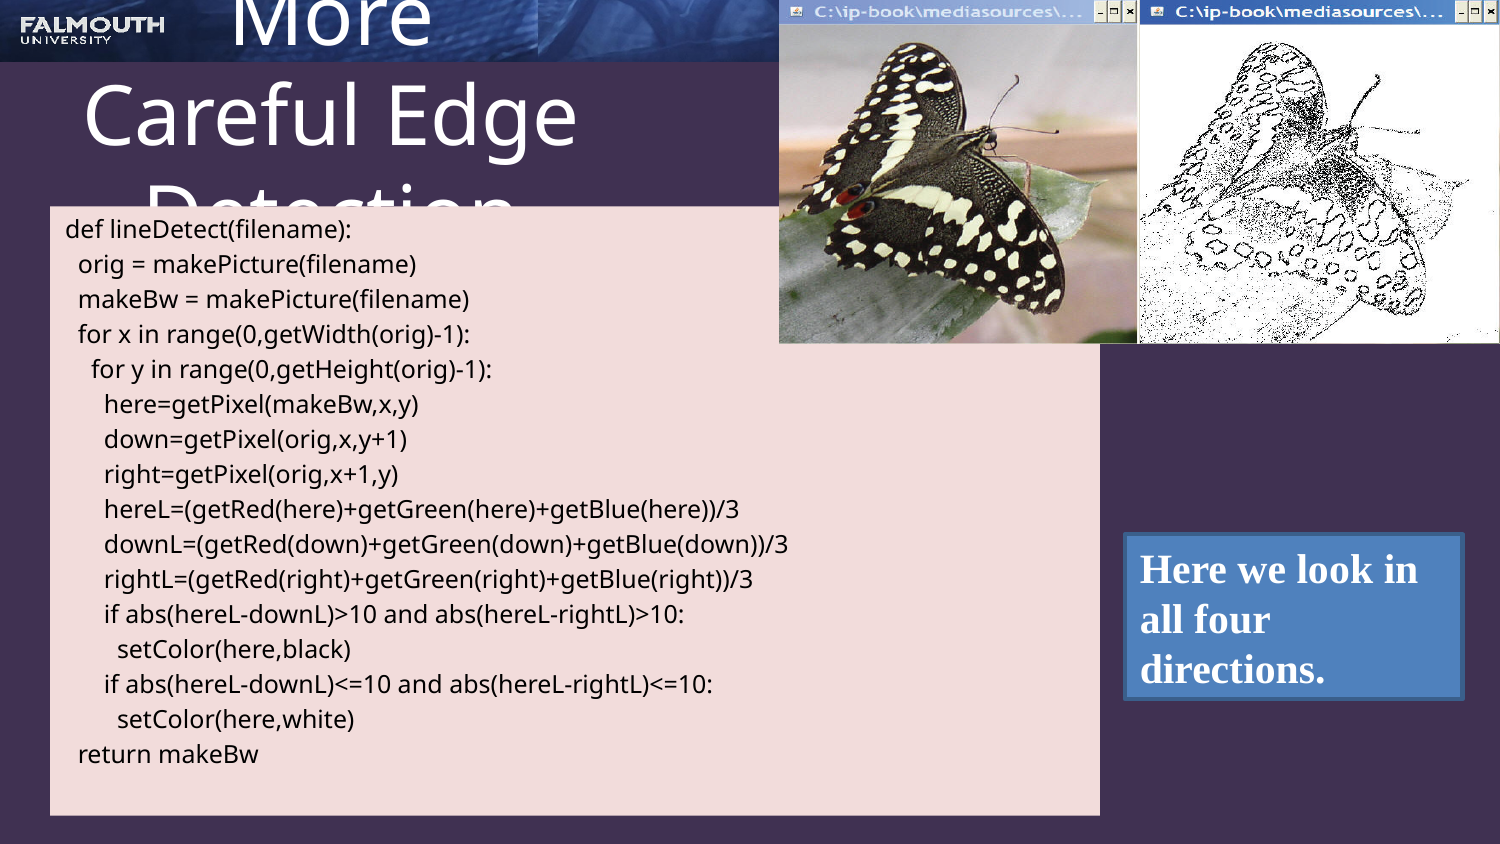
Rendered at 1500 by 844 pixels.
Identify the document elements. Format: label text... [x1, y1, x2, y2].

list def lineDetect(filename): orig = makePicture(filename) makeBw = makePicture(filename) for x in range(0,getWidth(orig)-1): for y in range(0,getHeight(orig)-1): here=getPixel(makeBw,x,y) down=getPixel(orig,x,y+1) right=getPixel(orig,x+1,y) hereL=(getRed(here)+getGreen(here)+getBlue(here))/3 downL=(getRed(down)+getGreen(down)+getBlue(down))/3 rightL=(getRed(right)+getGreen(right)+getBlue(right))/3 if abs(hereL-downL)>10 and abs(hereL-rightL)>10: setColor(here,black) if abs(hereL-downL)<=10 and abs(hereL-rightL)<=10: setColor(here,white) return makeBw [50, 206, 1100, 816]
title More Careful Edge Detection [62, 28, 600, 197]
picture [0, 0, 1500, 344]
text_box Here we look in all four directions. [1123, 532, 1465, 701]
